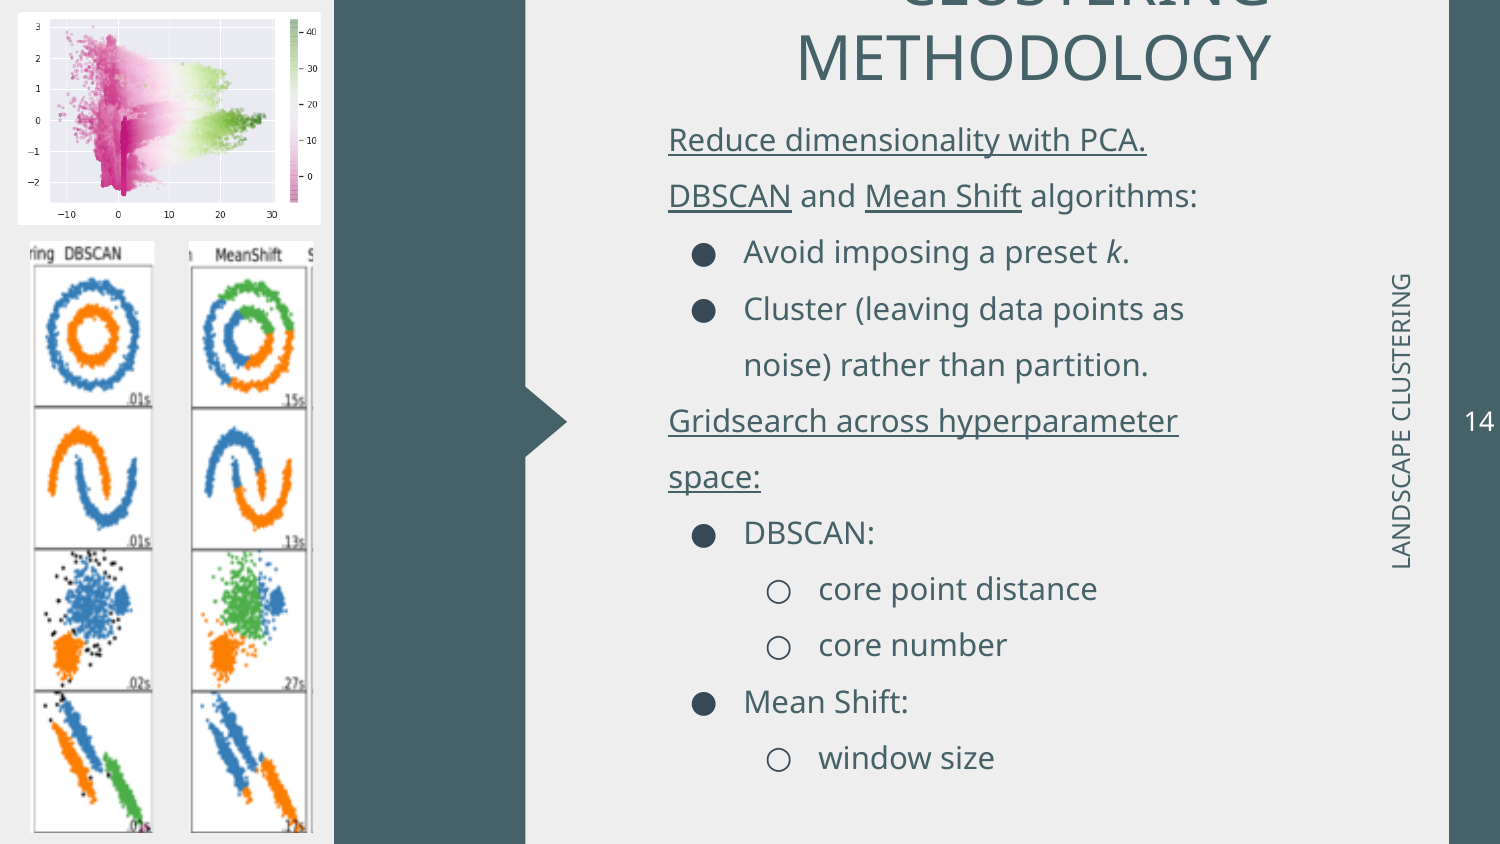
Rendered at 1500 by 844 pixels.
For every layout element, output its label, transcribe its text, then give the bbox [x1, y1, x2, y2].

picture [17, 12, 321, 225]
slide_number ‹#› [1434, 389, 1500, 455]
picture [188, 241, 314, 833]
picture [29, 241, 155, 833]
subtitle Reduce dimensionality with PCA. DBSCAN and Mean Shift algorithms: Avoid imposing a preset k. Cluster (leaving data points as noise) rather than partition. Gridsearch across hyperparameter space: DBSCAN: core point distance core number Mean Shift: window size [653, 86, 1287, 802]
title CLUSTERING METHODOLOGY [572, 12, 1287, 108]
title LANDSCAPE CLUSTERING [1335, 0, 1430, 844]
